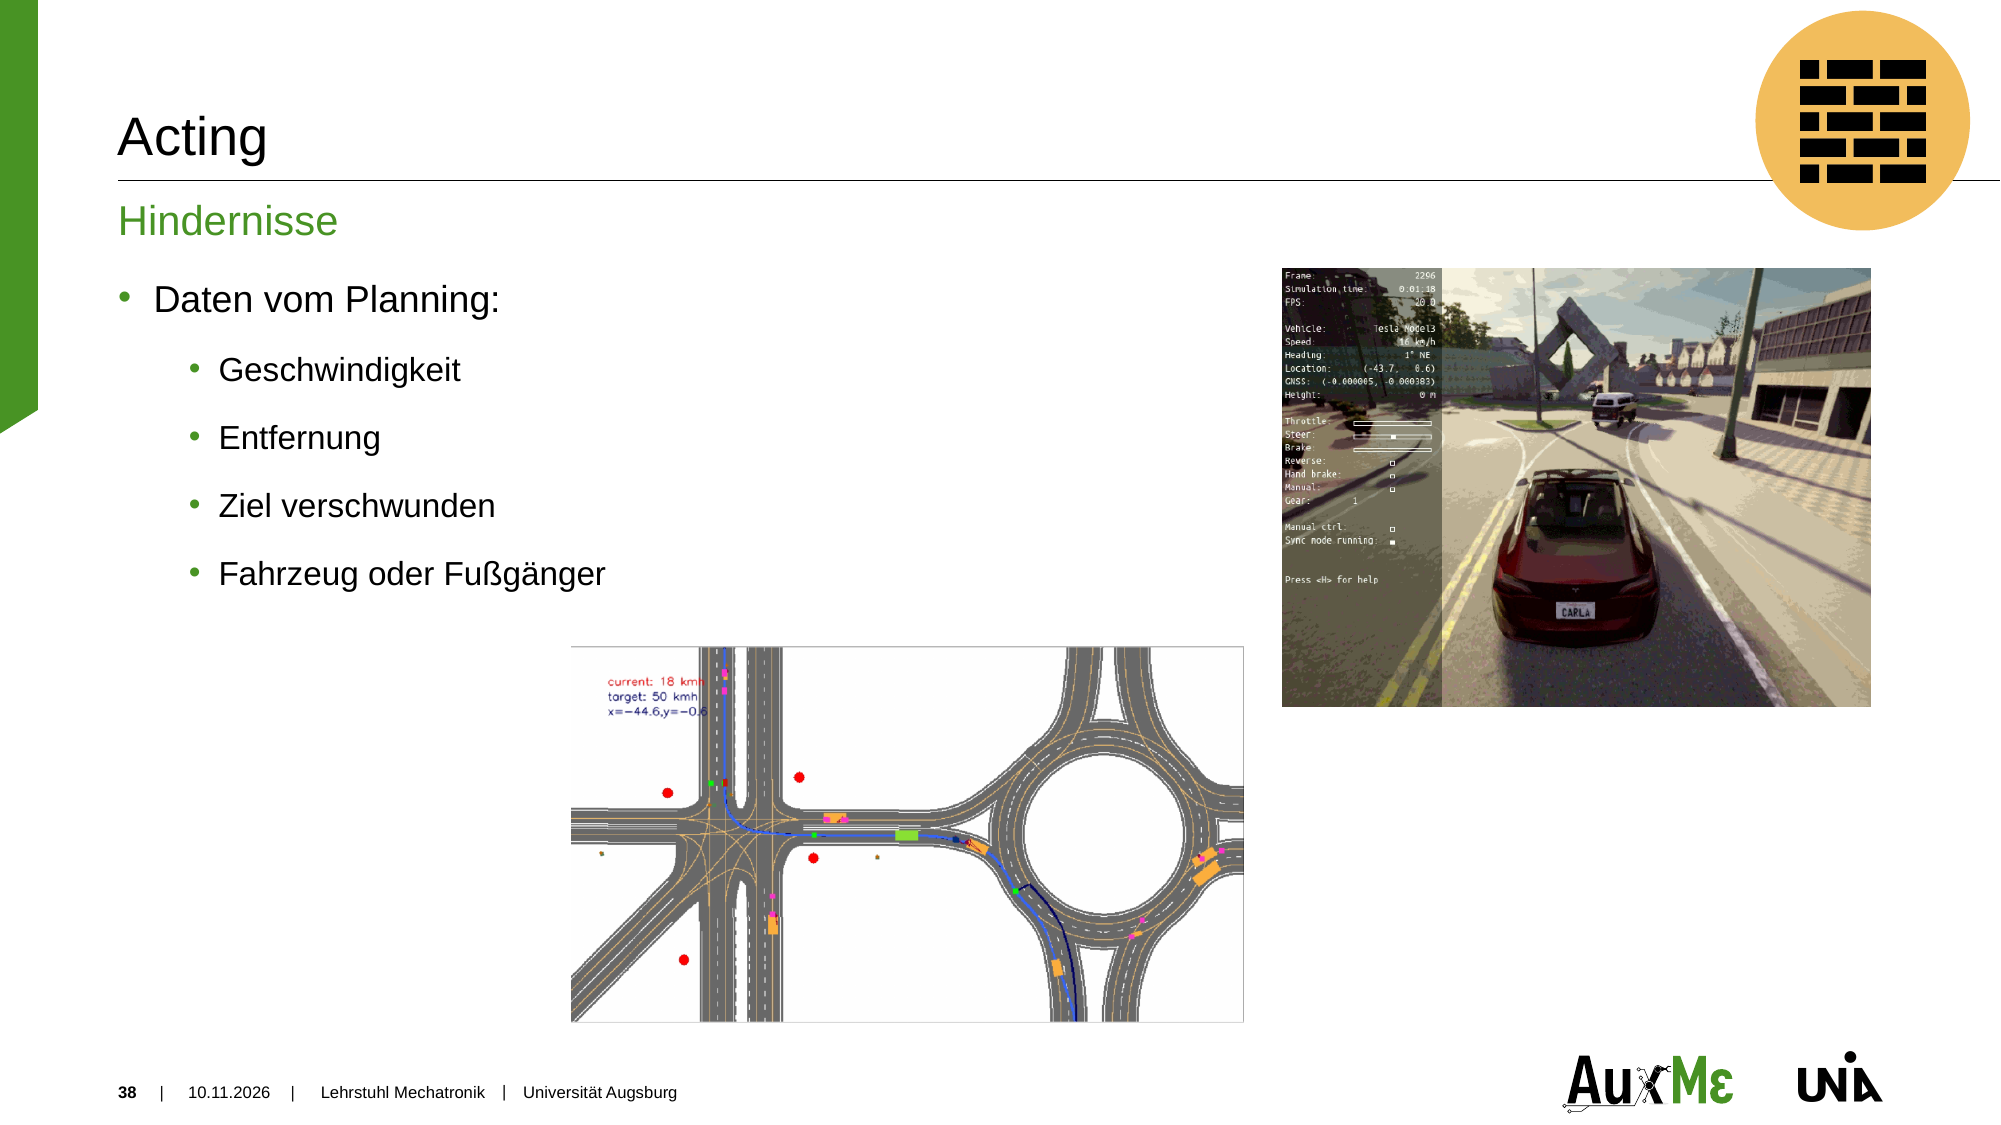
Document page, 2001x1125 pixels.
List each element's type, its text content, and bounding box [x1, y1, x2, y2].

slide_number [188, 1066, 285, 1102]
picture [1282, 268, 1871, 707]
picture [1800, 60, 1926, 184]
title Acting [117, 0, 1882, 167]
picture [1798, 1051, 1883, 1102]
subtitle Hindernisse [117, 193, 1882, 254]
list Daten vom Planning: Geschwindigkeit Entfernung Ziel verschwunden Fahrzeug oder Fußgänger [118, 274, 1883, 1037]
text_box [1764, 11, 1972, 232]
slide_number 38 [118, 1066, 171, 1102]
footer Lehrstuhl Mechatronik Universität Augsburg [301, 1066, 1490, 1102]
picture [571, 646, 1244, 1023]
